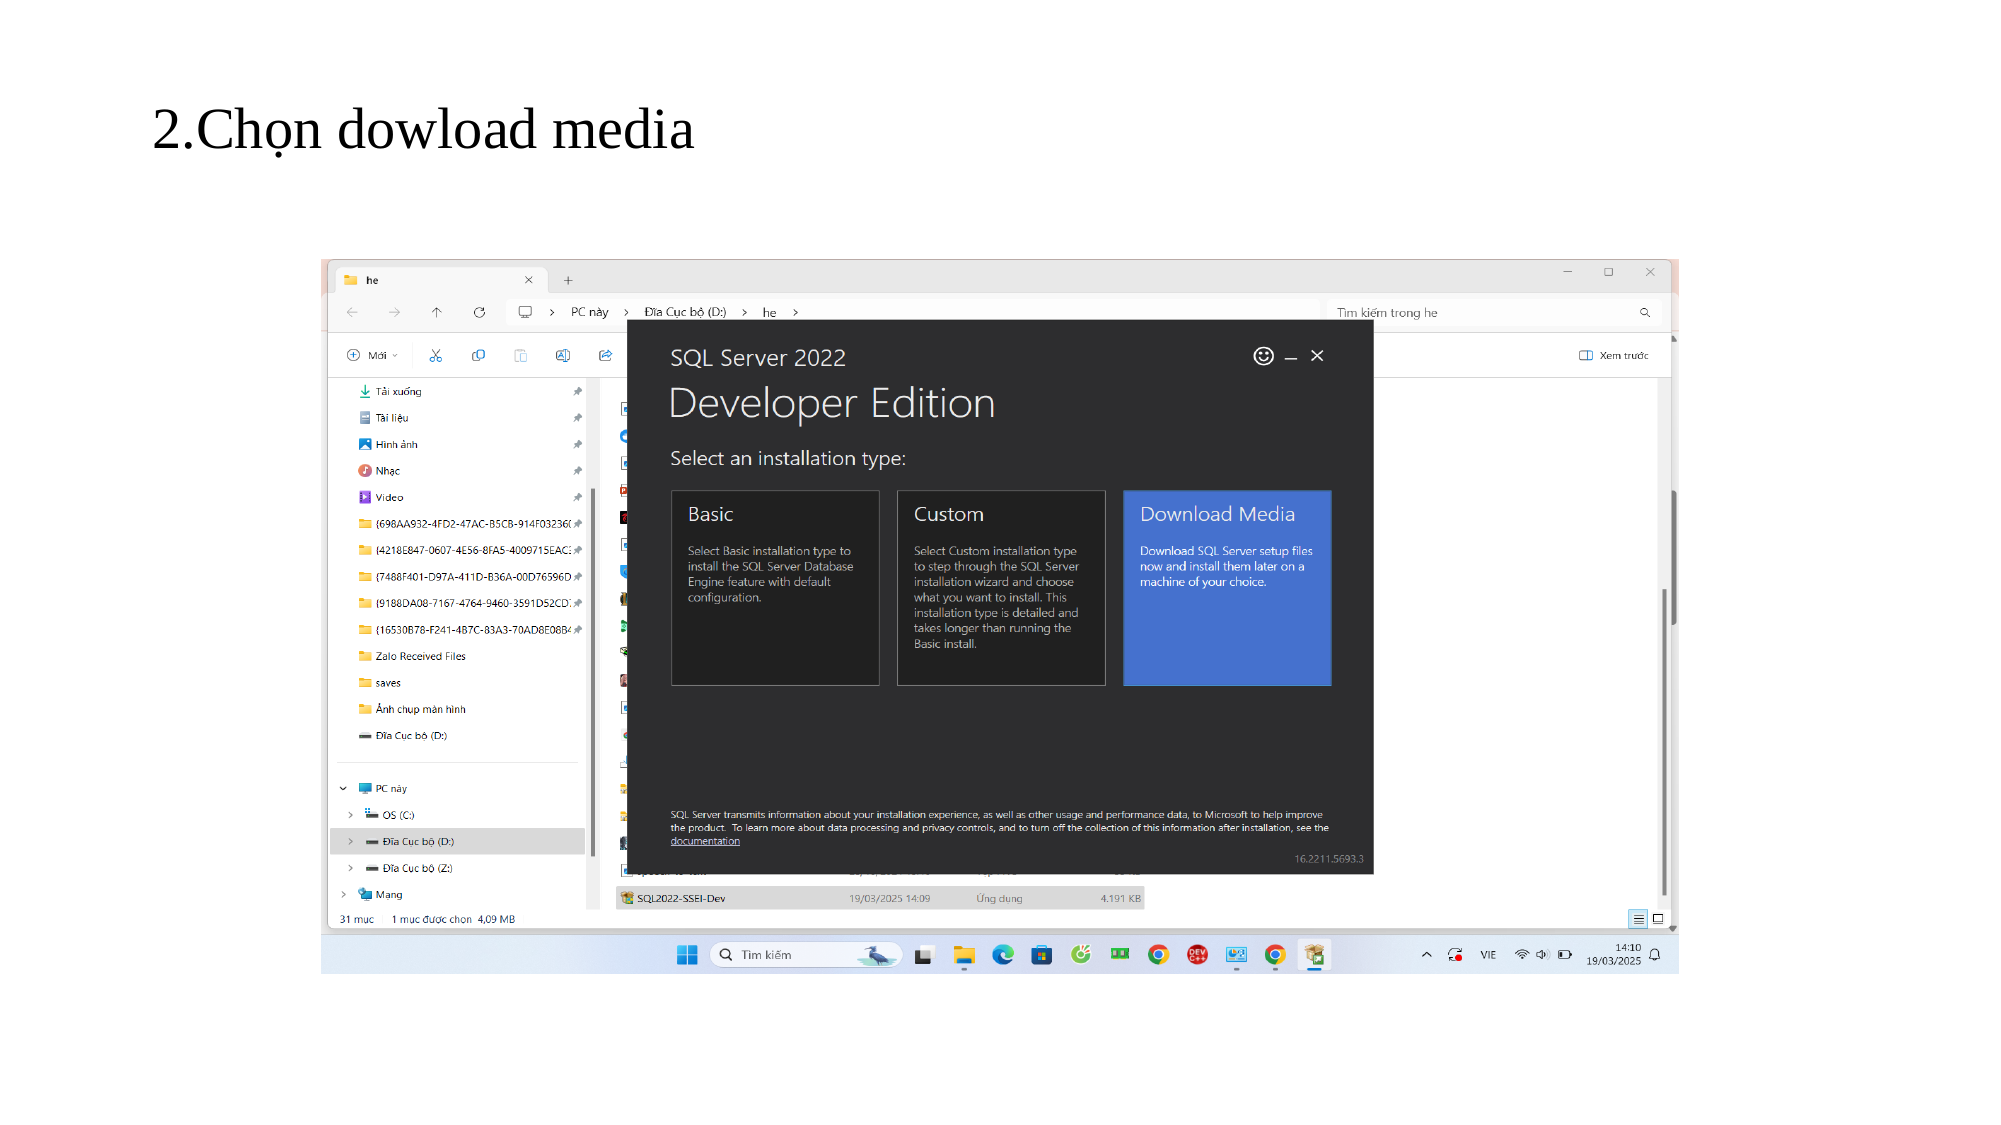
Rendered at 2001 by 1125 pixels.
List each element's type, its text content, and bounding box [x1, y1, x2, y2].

title 2.Chọn dowload media [137, 59, 1863, 200]
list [320, 259, 1679, 974]
